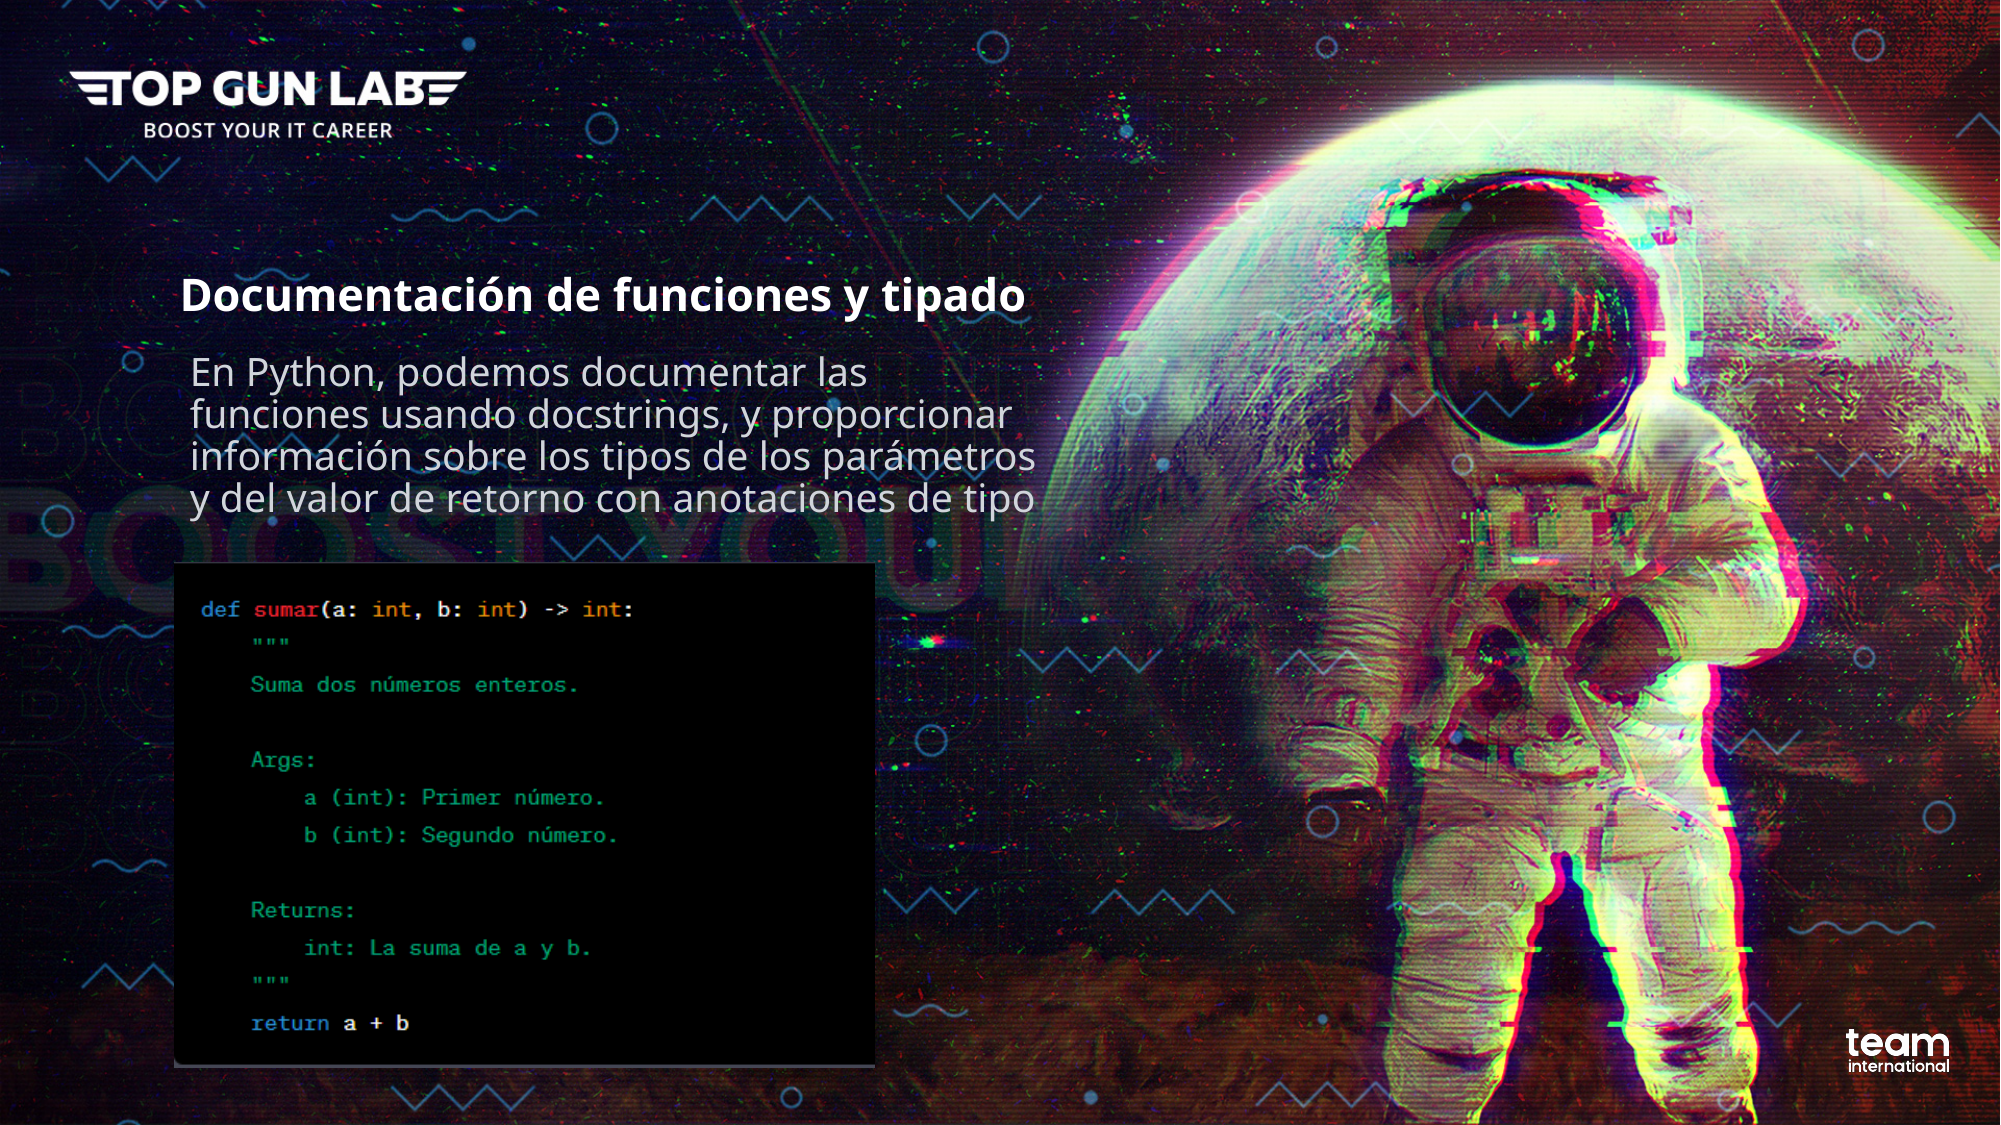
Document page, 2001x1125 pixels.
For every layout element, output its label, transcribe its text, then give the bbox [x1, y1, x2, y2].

title Documentación de funciones y tipado [164, 219, 1056, 329]
picture [0, 0, 2000, 1125]
subtitle En Python, podemos documentar las funciones usando docstrings, y proporcionar información sobre los tipos de los parámetros y del valor de retorno con anotaciones de tipo [174, 344, 1066, 541]
